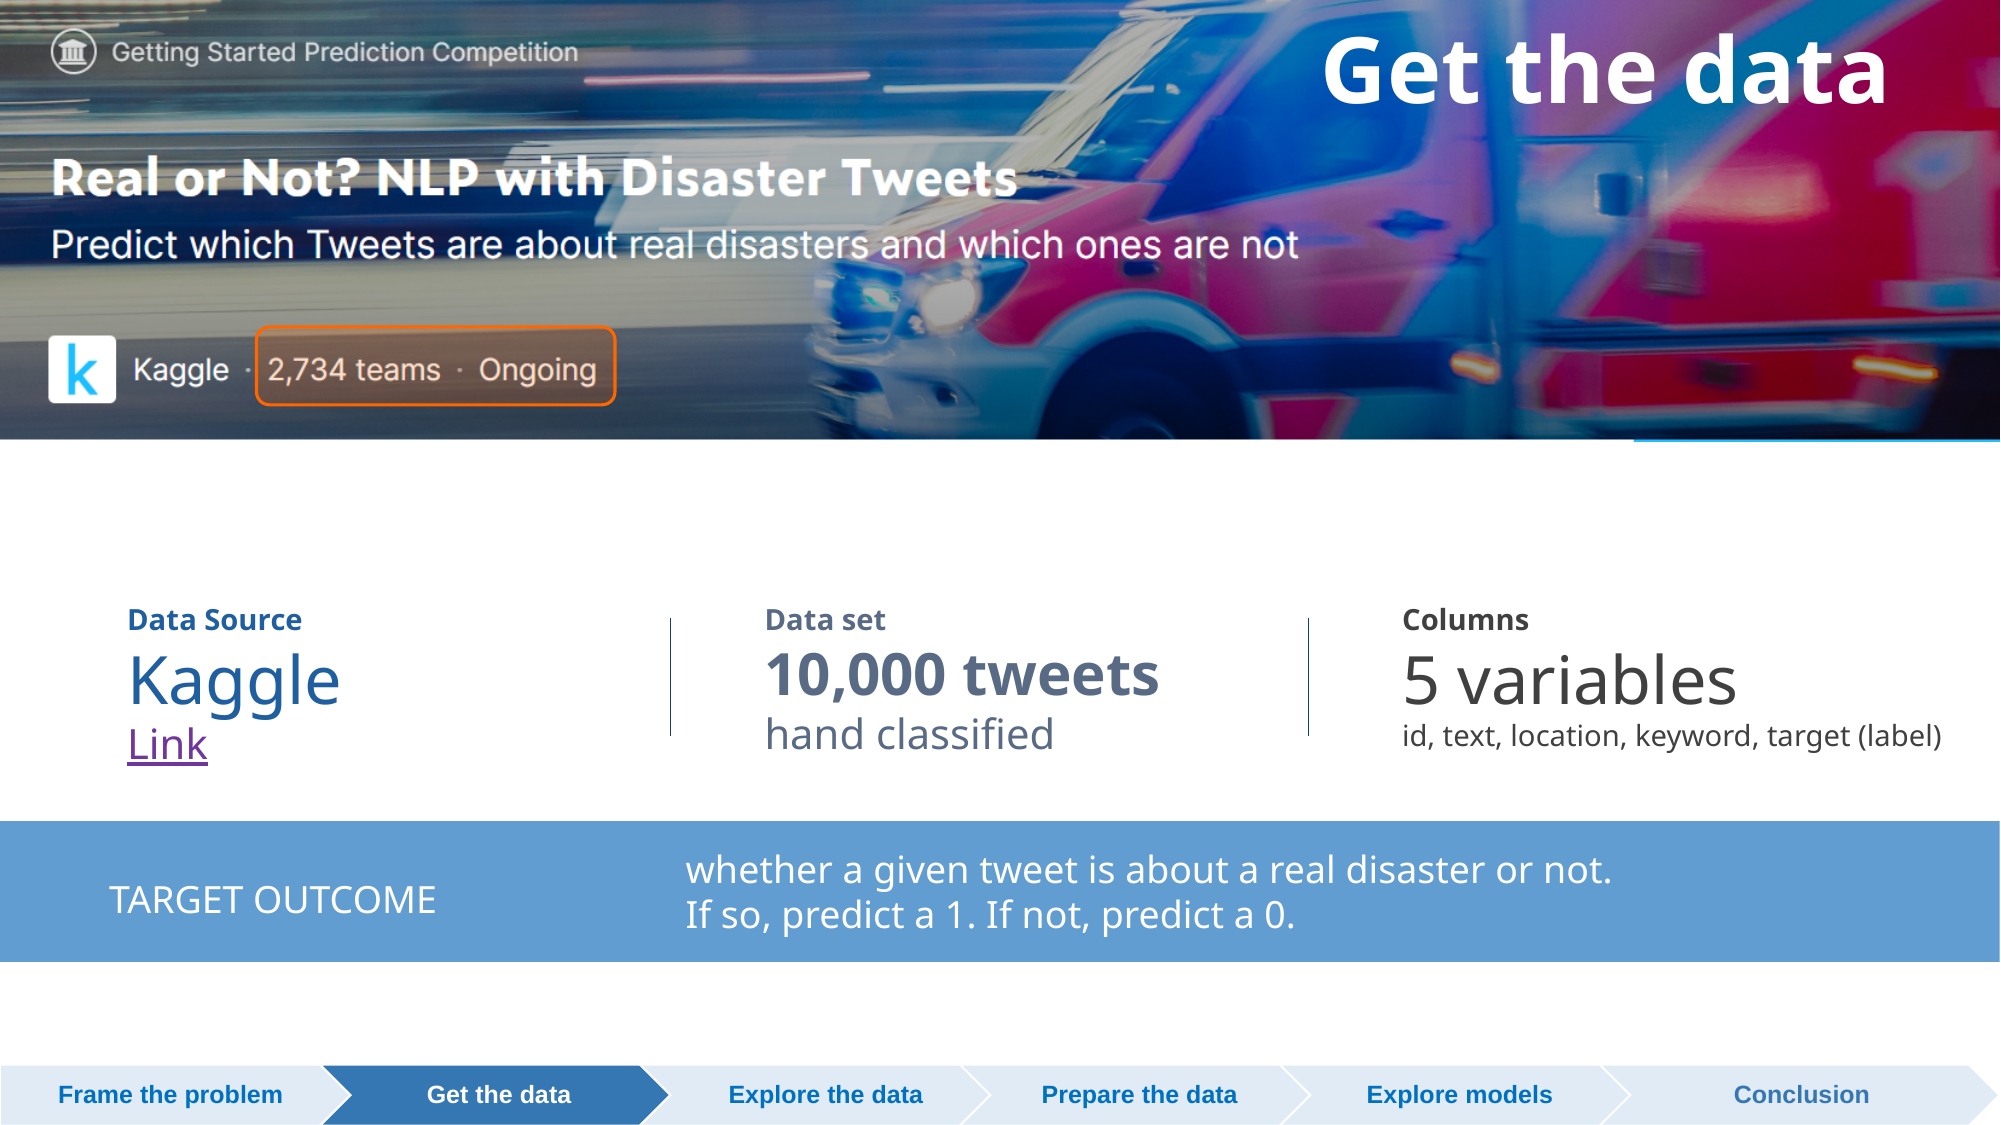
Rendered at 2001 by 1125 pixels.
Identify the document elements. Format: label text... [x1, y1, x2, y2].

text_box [0, 1064, 2000, 1125]
text_box Columns [1402, 596, 1853, 636]
picture [0, 0, 2000, 442]
text_box TARGET OUTCOME [94, 869, 452, 929]
text_box 5 variables id, text, location, keyword, target (label) [1402, 637, 1984, 753]
text_box whether a given tweet is about a real disaster or not. If so, predict a 1. If not, predict a 0. [670, 838, 1954, 944]
text_box Data Source [127, 596, 578, 636]
text_box 10,000 tweets hand classified [764, 637, 1215, 758]
text_box Data set [764, 596, 1215, 636]
text_box [0, 821, 2000, 962]
text_box Kaggle Link [127, 637, 578, 775]
